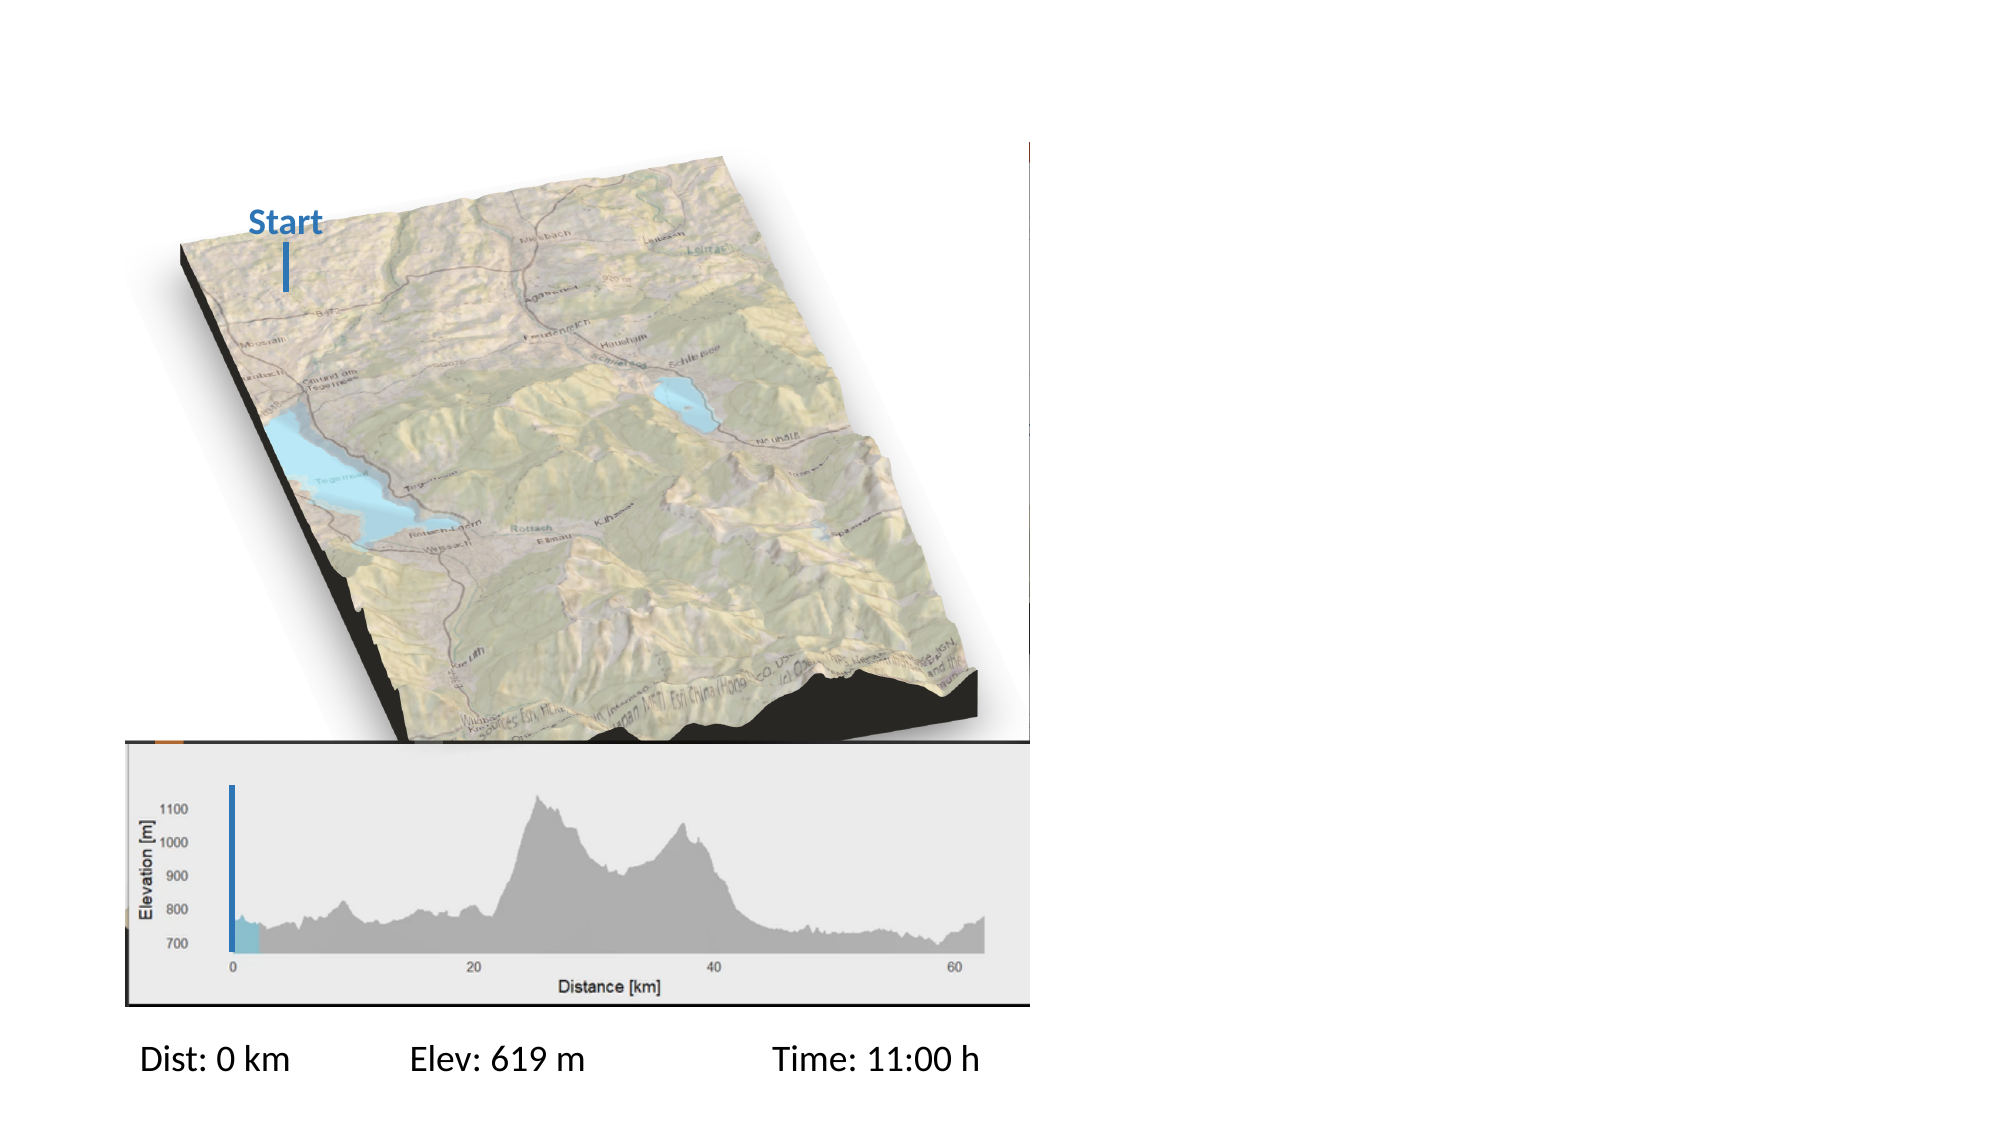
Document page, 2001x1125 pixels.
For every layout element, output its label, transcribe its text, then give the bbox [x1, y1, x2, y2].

picture [124, 142, 1030, 1007]
text_box Dist: 0 km Elev: 619 m Time: 11:00 h [125, 1026, 1030, 1087]
